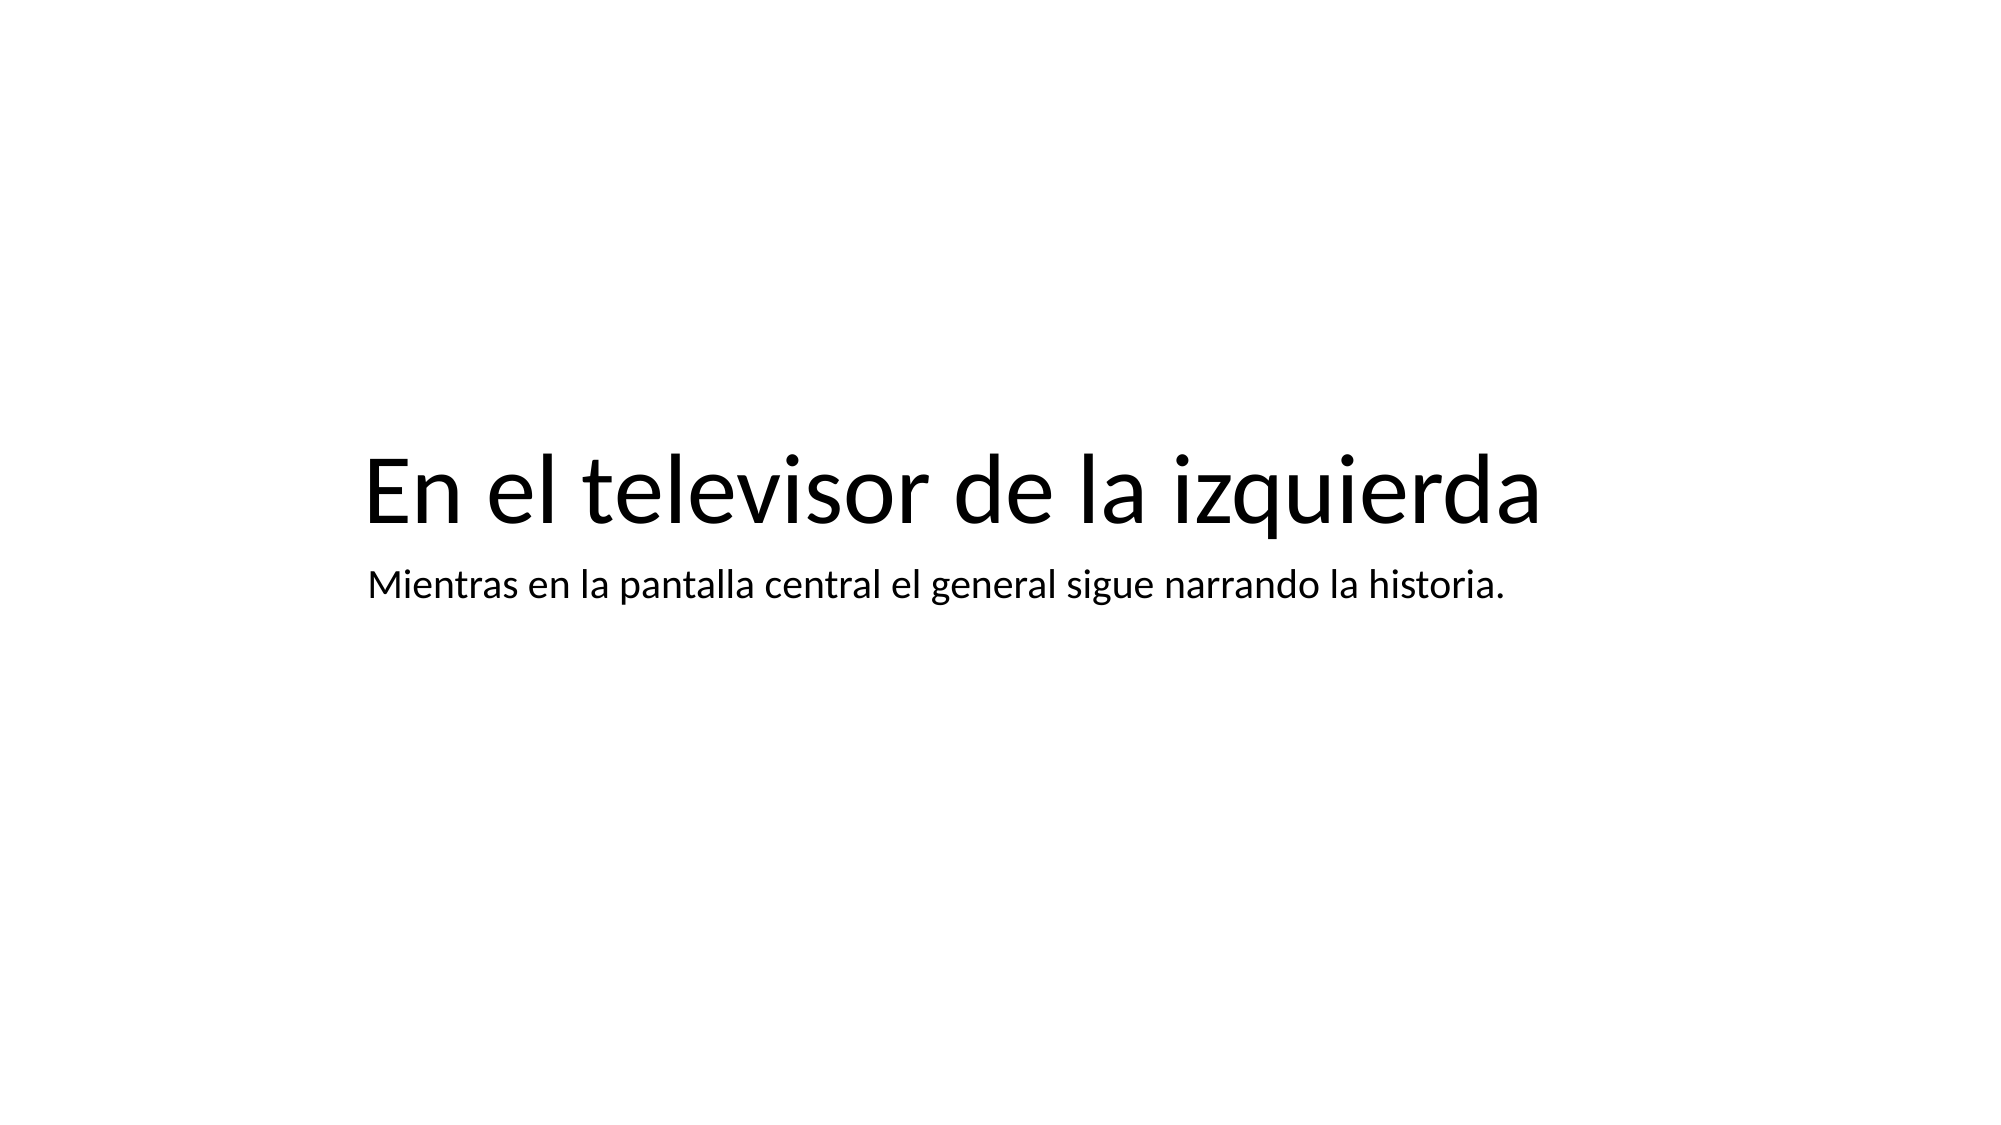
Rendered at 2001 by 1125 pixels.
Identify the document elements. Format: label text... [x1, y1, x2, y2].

list En el televisor de la izquierda [91, 429, 1817, 978]
text_box Mientras en la pantalla central el general sigue narrando la historia. [352, 555, 1762, 704]
